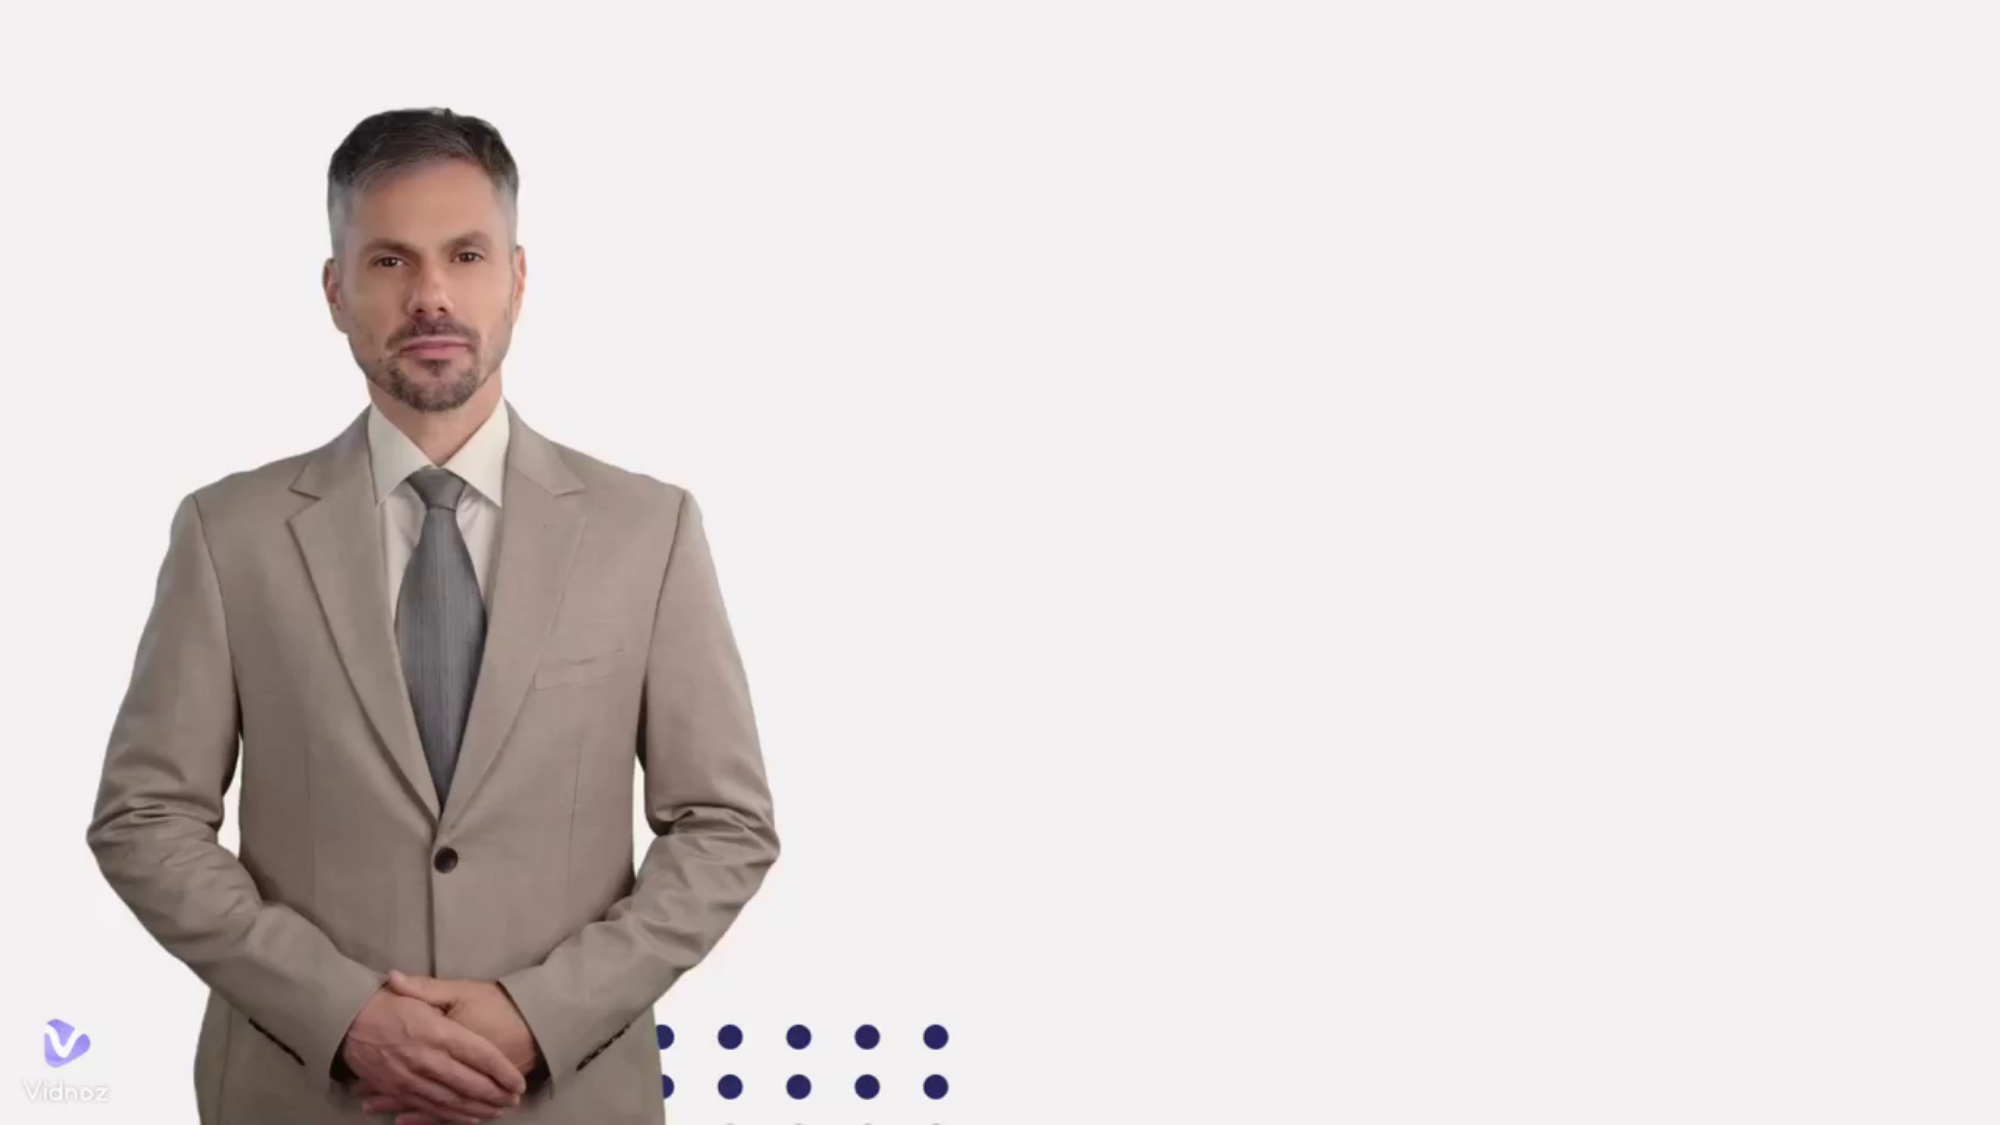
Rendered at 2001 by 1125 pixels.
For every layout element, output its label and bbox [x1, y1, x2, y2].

text_box [0, 0, 2000, 1125]
